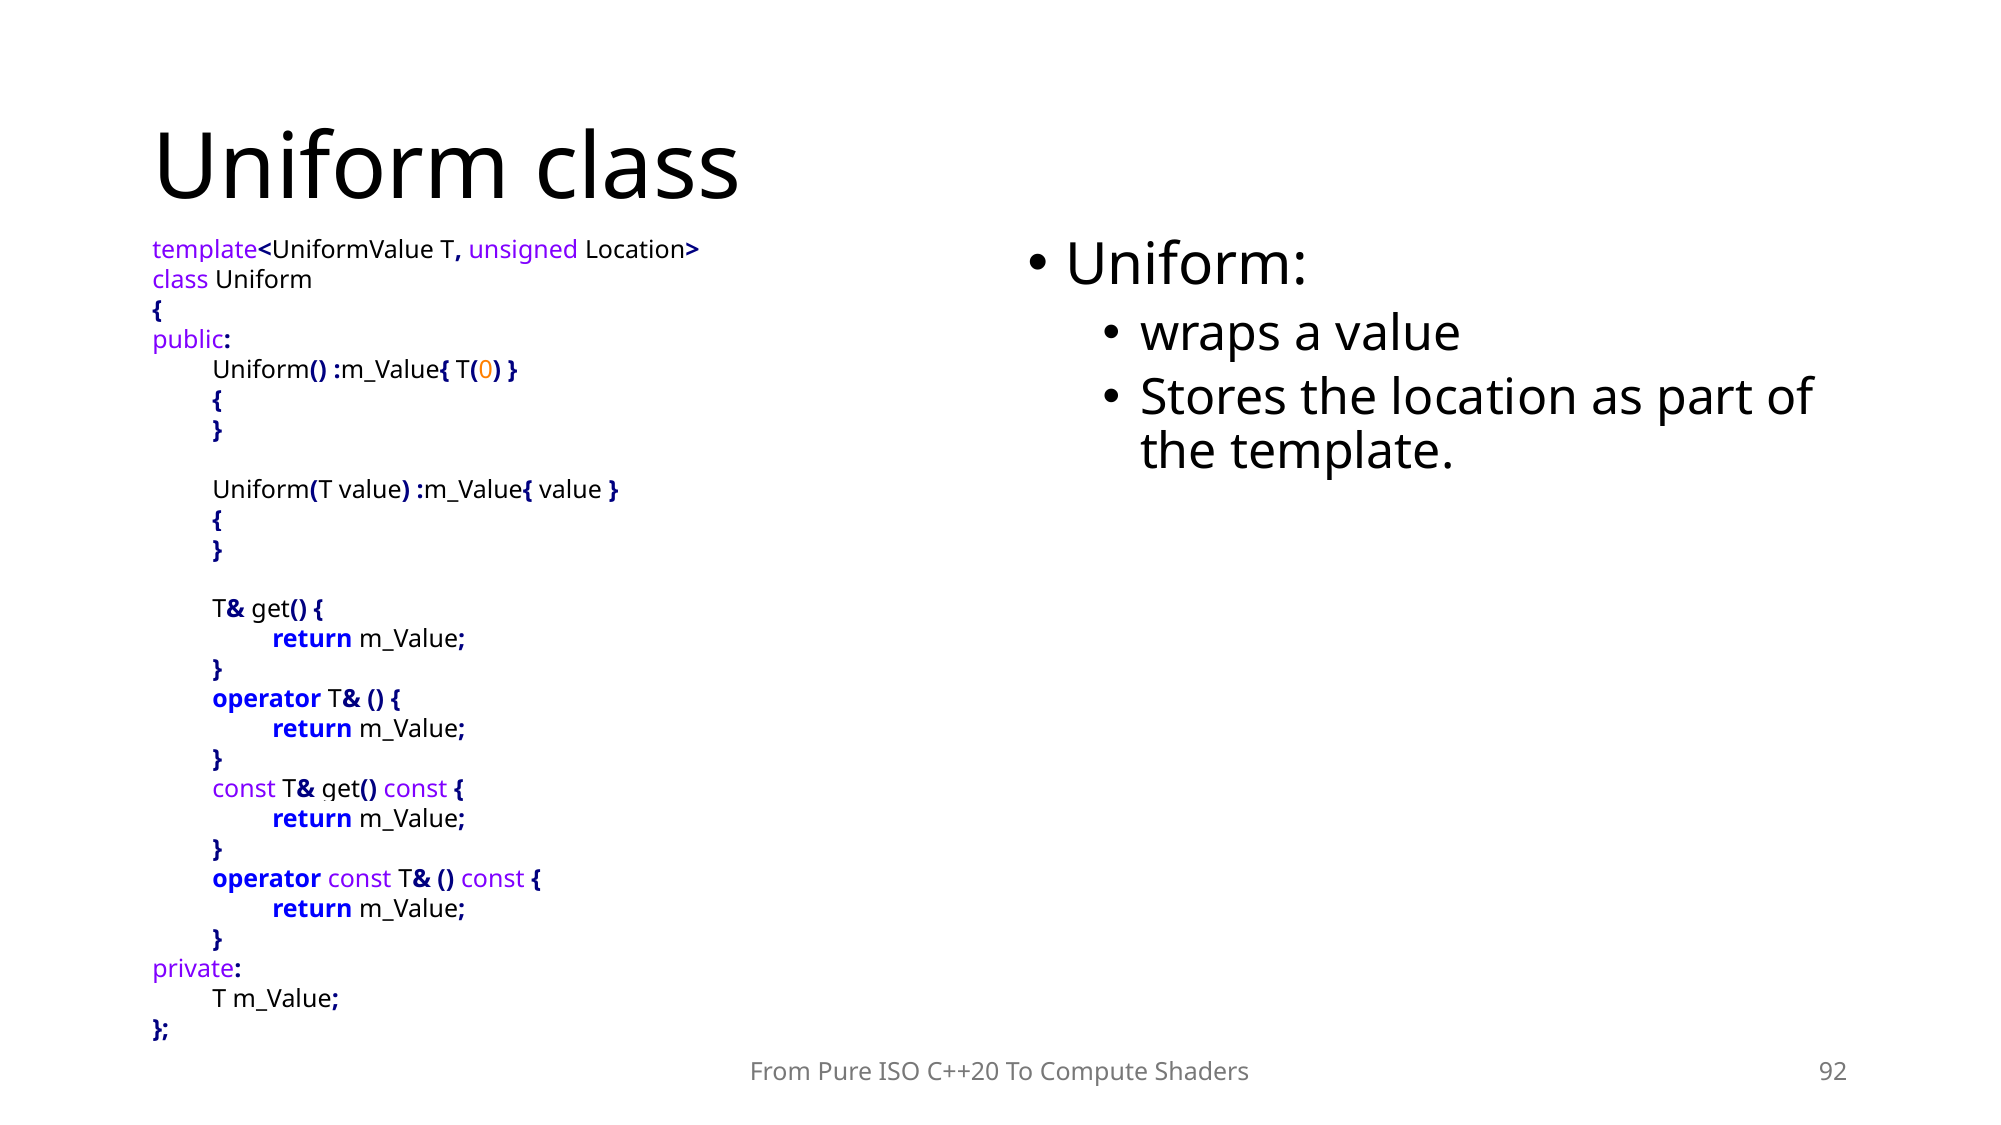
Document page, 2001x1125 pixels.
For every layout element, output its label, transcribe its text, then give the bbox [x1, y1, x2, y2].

text_box template<UniformValue T, unsigned Location> class Uniform { public: Uniform() :m_Value{ T(0) } { } Uniform(T value) :m_Value{ value } { } T& get() { return m_Value; } operator T& () { return m_Value; } const T& get() const { return m_Value; } operator const T& () const { return m_Value; } private: T m_Value; }; [137, 226, 1000, 1050]
title Uniform class [137, 59, 1863, 278]
footer From Pure ISO C++20 To Compute Shaders [662, 1042, 1338, 1103]
list Uniform: wraps a value Stores the location as part of the template. [1012, 226, 1863, 941]
slide_number 92 [1412, 1042, 1863, 1103]
